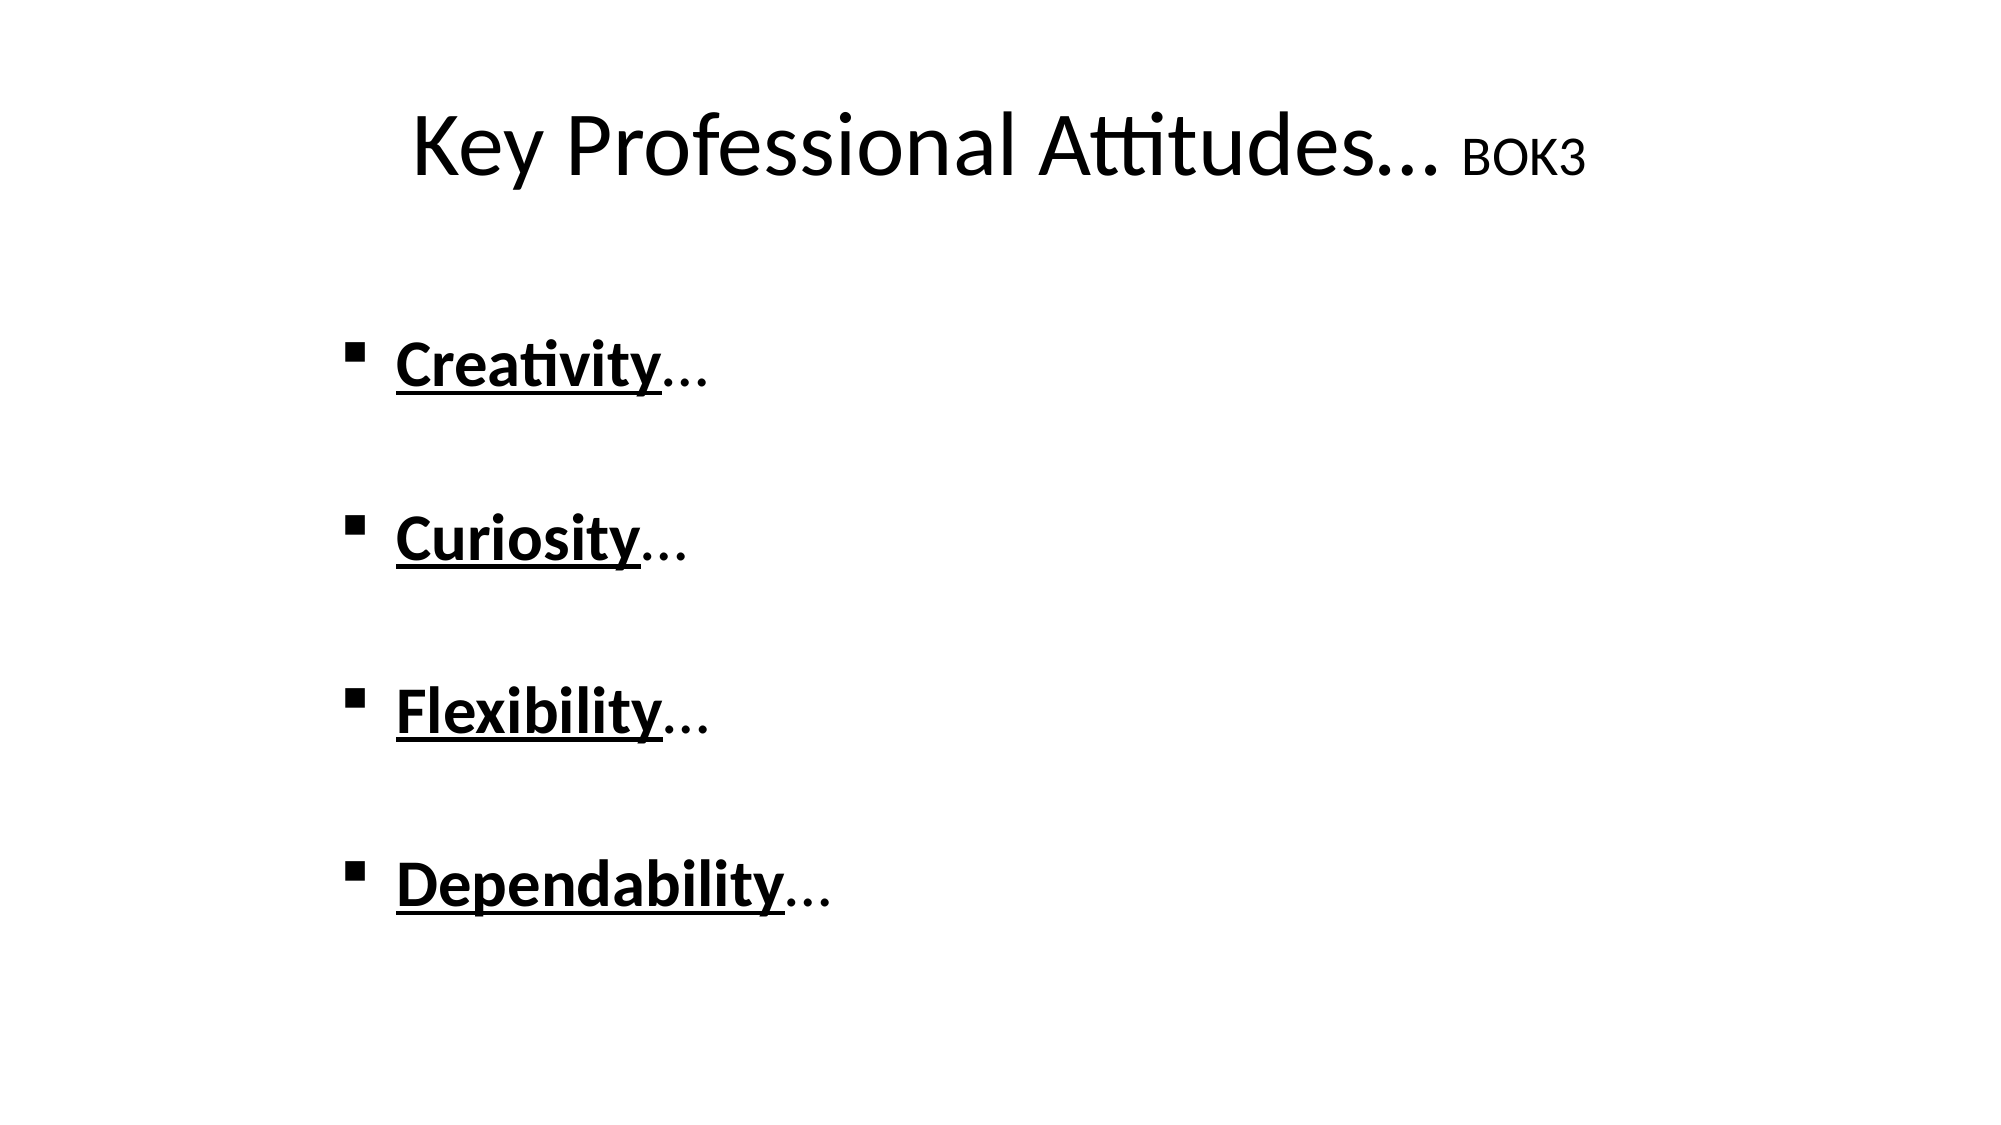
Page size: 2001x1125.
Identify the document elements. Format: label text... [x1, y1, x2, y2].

list Creativity… Curiosity… Flexibility… Dependability… [324, 232, 1675, 975]
title Key Professional Attitudes… BOK3 [99, 45, 1900, 233]
